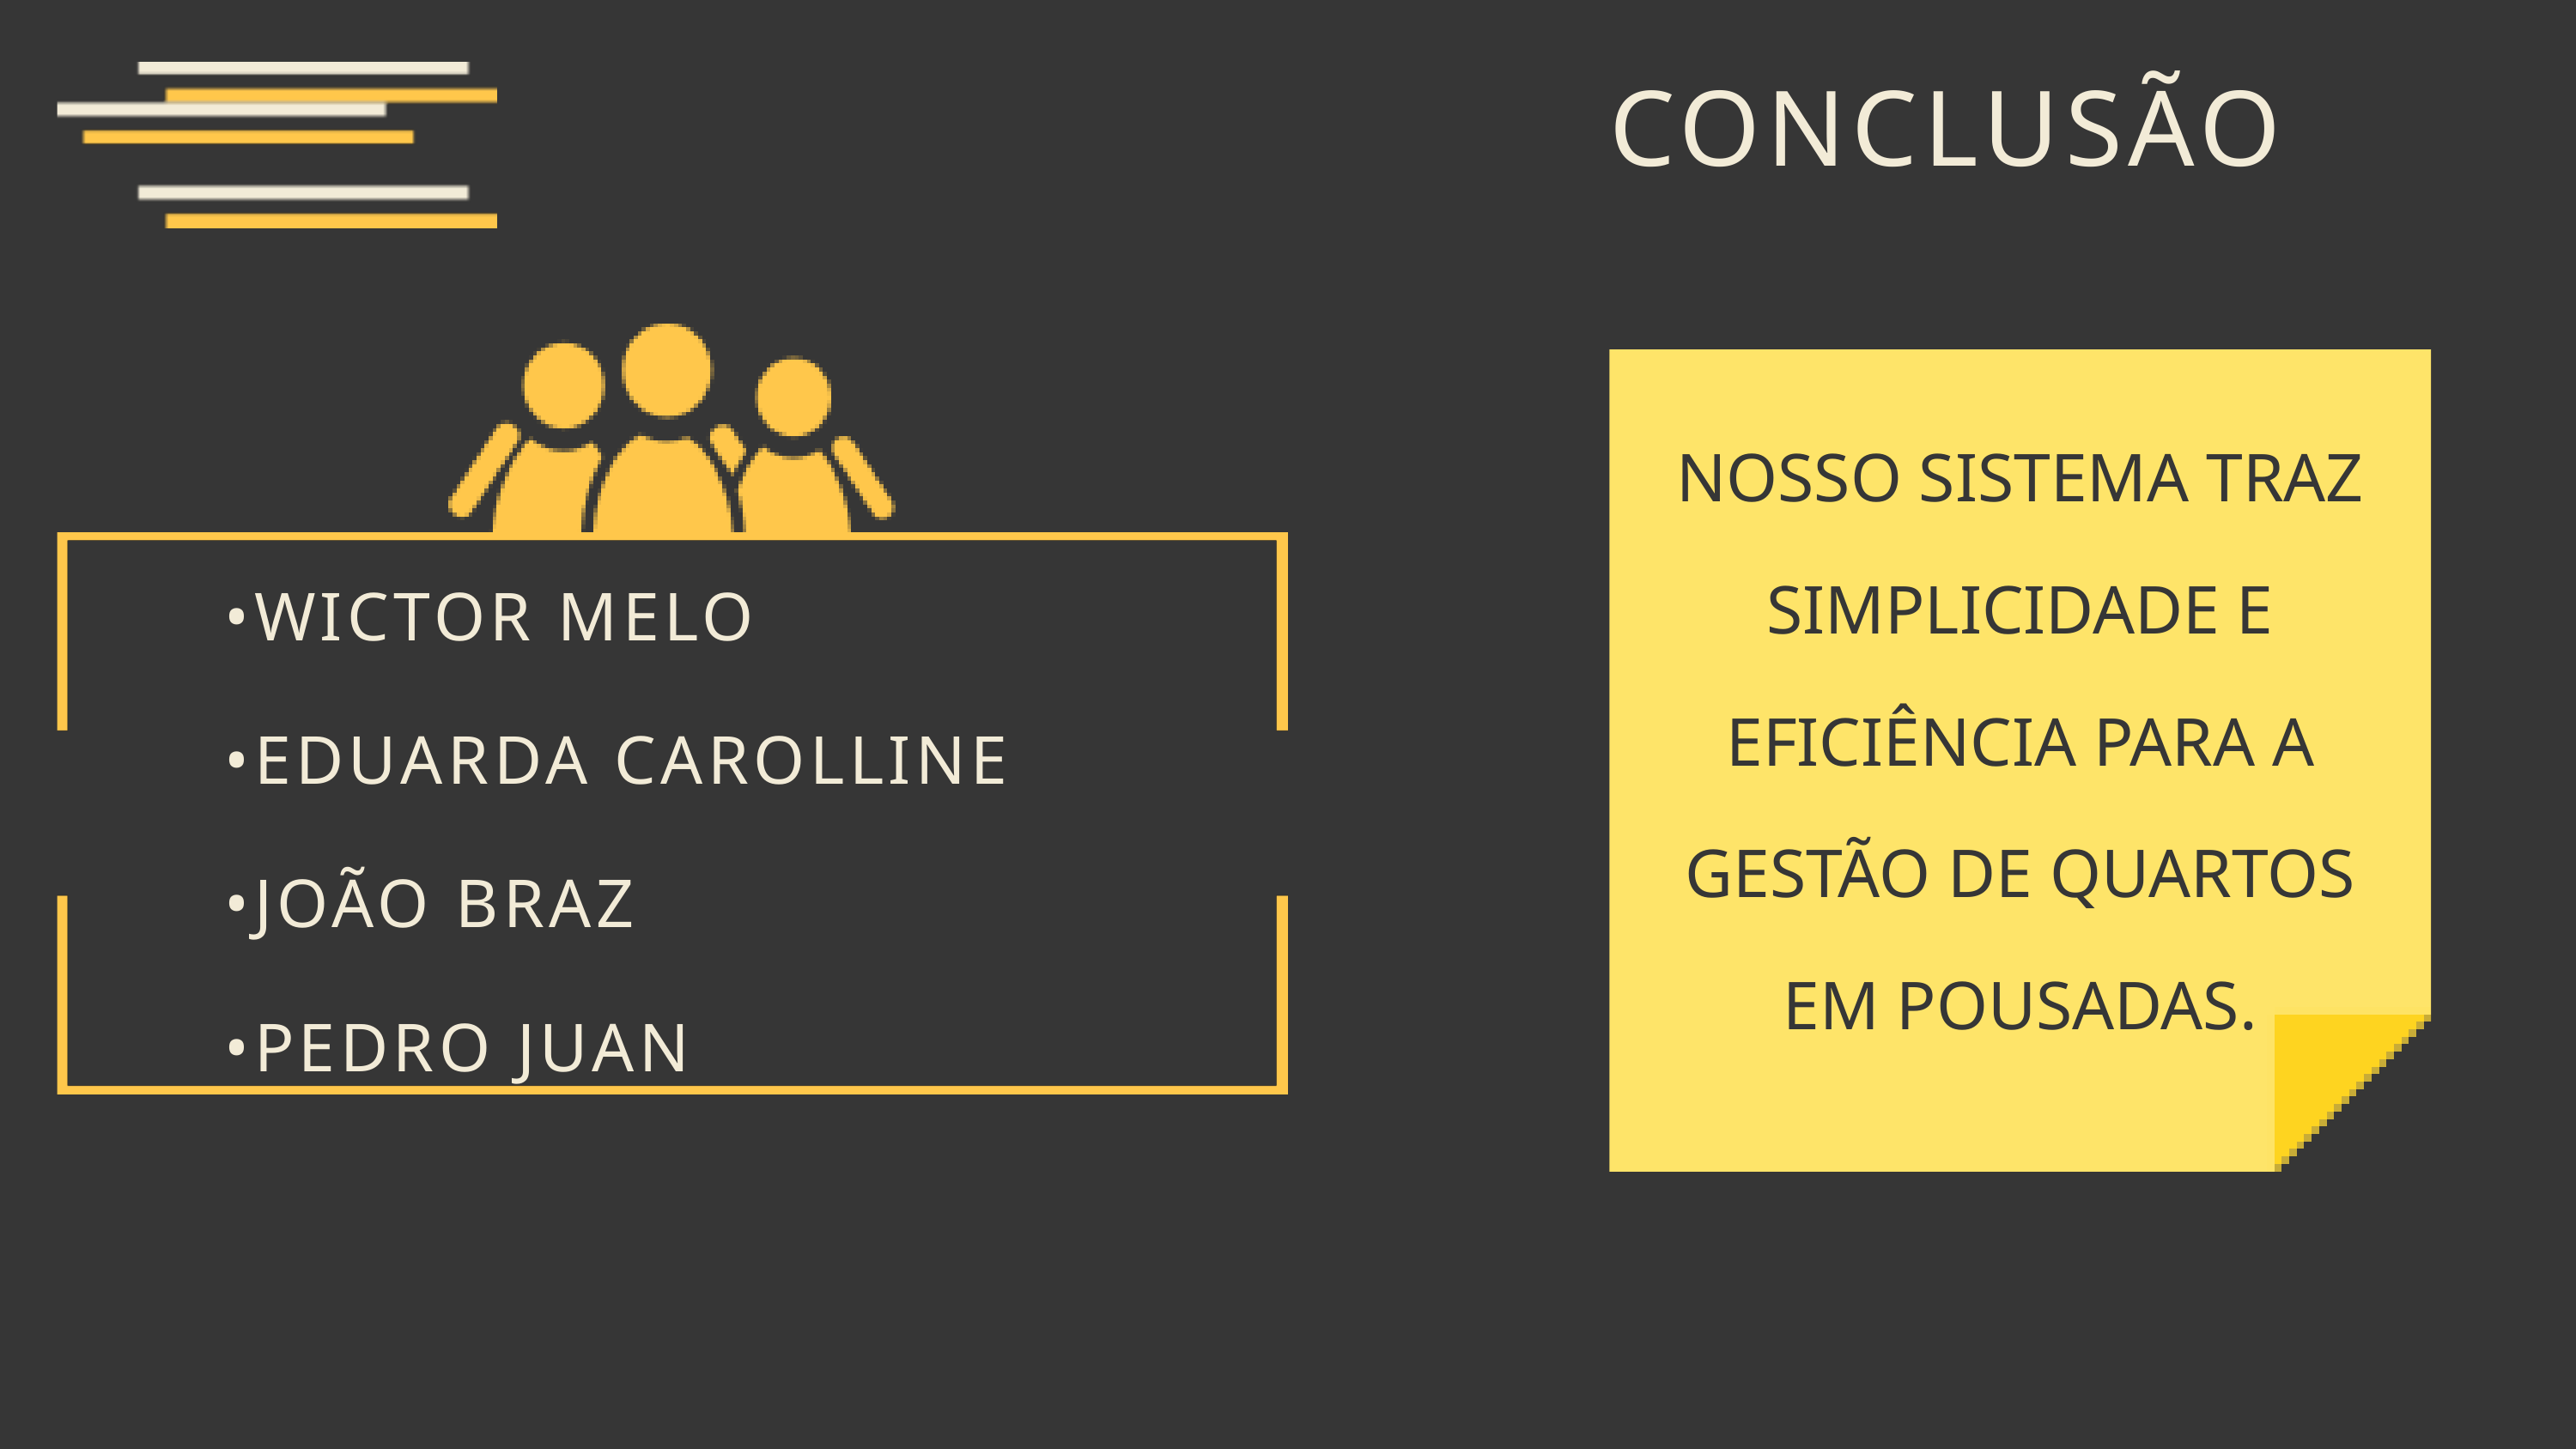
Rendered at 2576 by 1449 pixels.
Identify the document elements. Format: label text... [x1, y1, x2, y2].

text_box NOSSO SISTEMA TRAZ SIMPLICIDADE E EFICIÊNCIA PARA A GESTÃO DE QUARTOS EM POUSADAS. [1668, 383, 2373, 1043]
text_box [57, 532, 1289, 1094]
text_box [445, 324, 900, 510]
text_box [1609, 349, 2432, 1172]
text_box •WICTOR MELO •EDUARDA CAROLLINE •JOÃO BRAZ •PEDRO JUAN [224, 510, 1072, 1085]
text_box CONCLUSÃO [1609, 62, 2576, 188]
text_box [57, 62, 497, 228]
